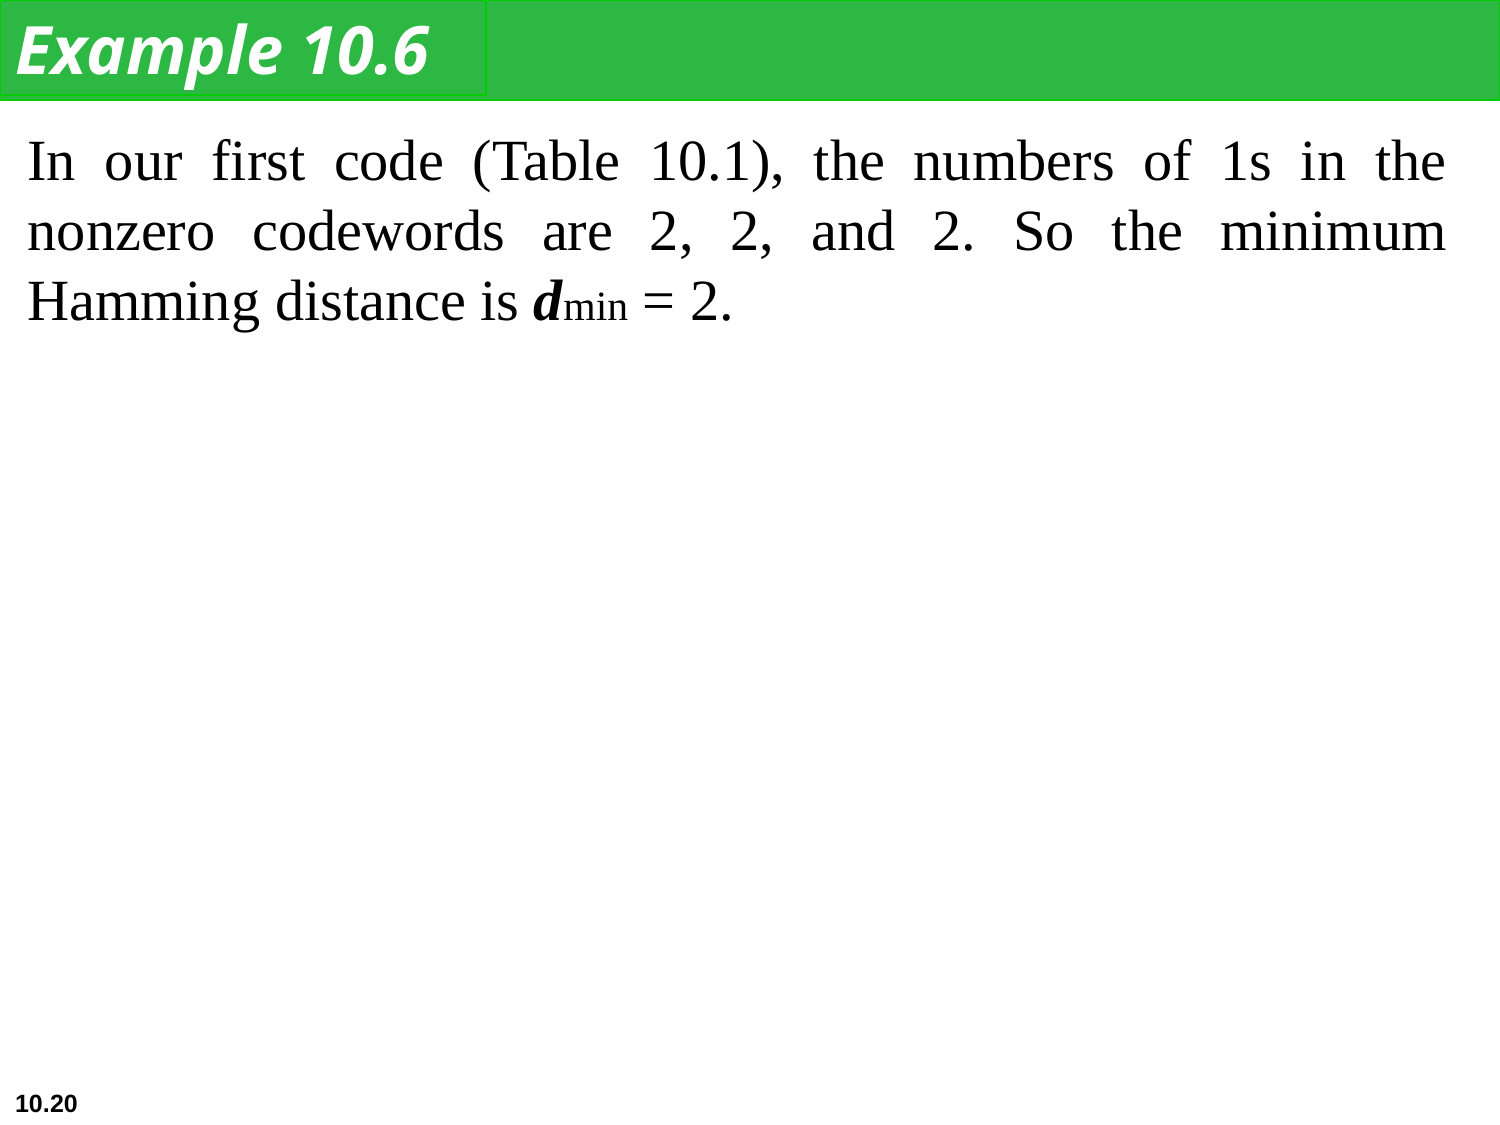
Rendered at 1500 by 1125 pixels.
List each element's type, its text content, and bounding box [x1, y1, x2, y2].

text_box In our first code (Table 10.1), the numbers of 1s in the nonzero codewords are 2, 2, and 2. So the minimum Hamming distance is dmin = 2. [12, 114, 1463, 340]
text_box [0, 0, 1500, 101]
text_box 10.‹#› [0, 1049, 313, 1125]
